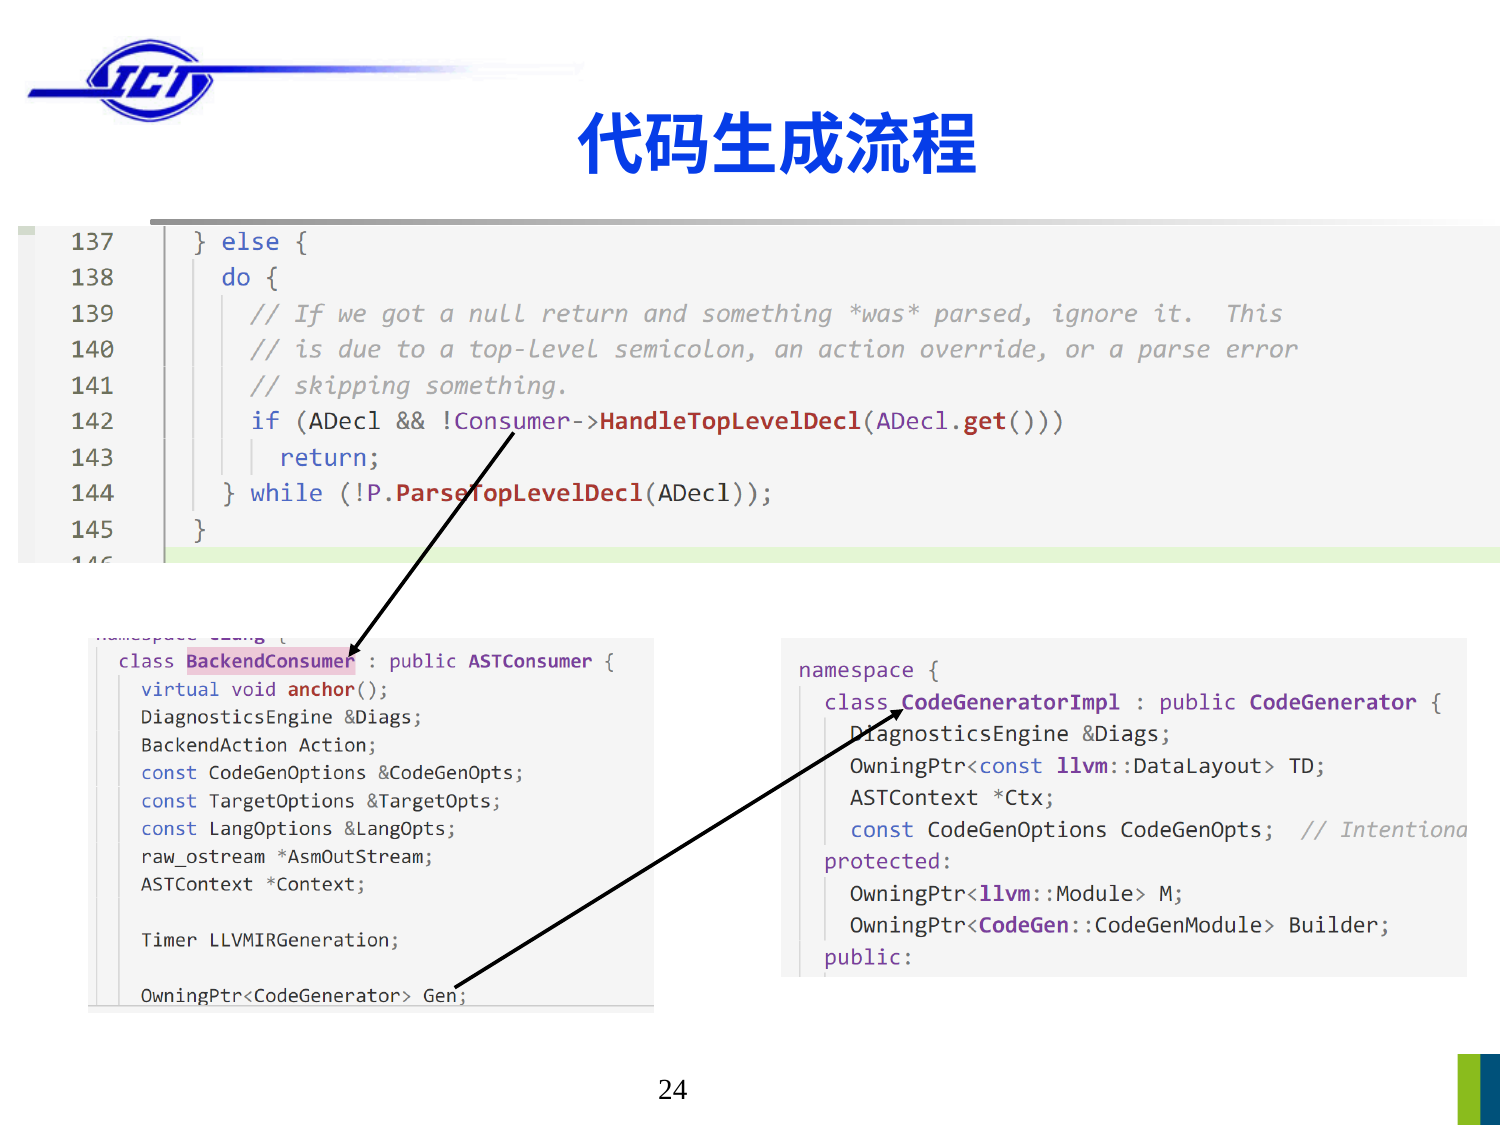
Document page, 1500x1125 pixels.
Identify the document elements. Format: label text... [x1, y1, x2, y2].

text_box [348, 432, 514, 658]
title 代码生成流程 [159, 66, 1397, 217]
picture [18, 225, 1500, 563]
picture [781, 638, 1468, 977]
picture [24, 36, 600, 125]
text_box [454, 708, 904, 988]
picture [88, 638, 654, 1013]
